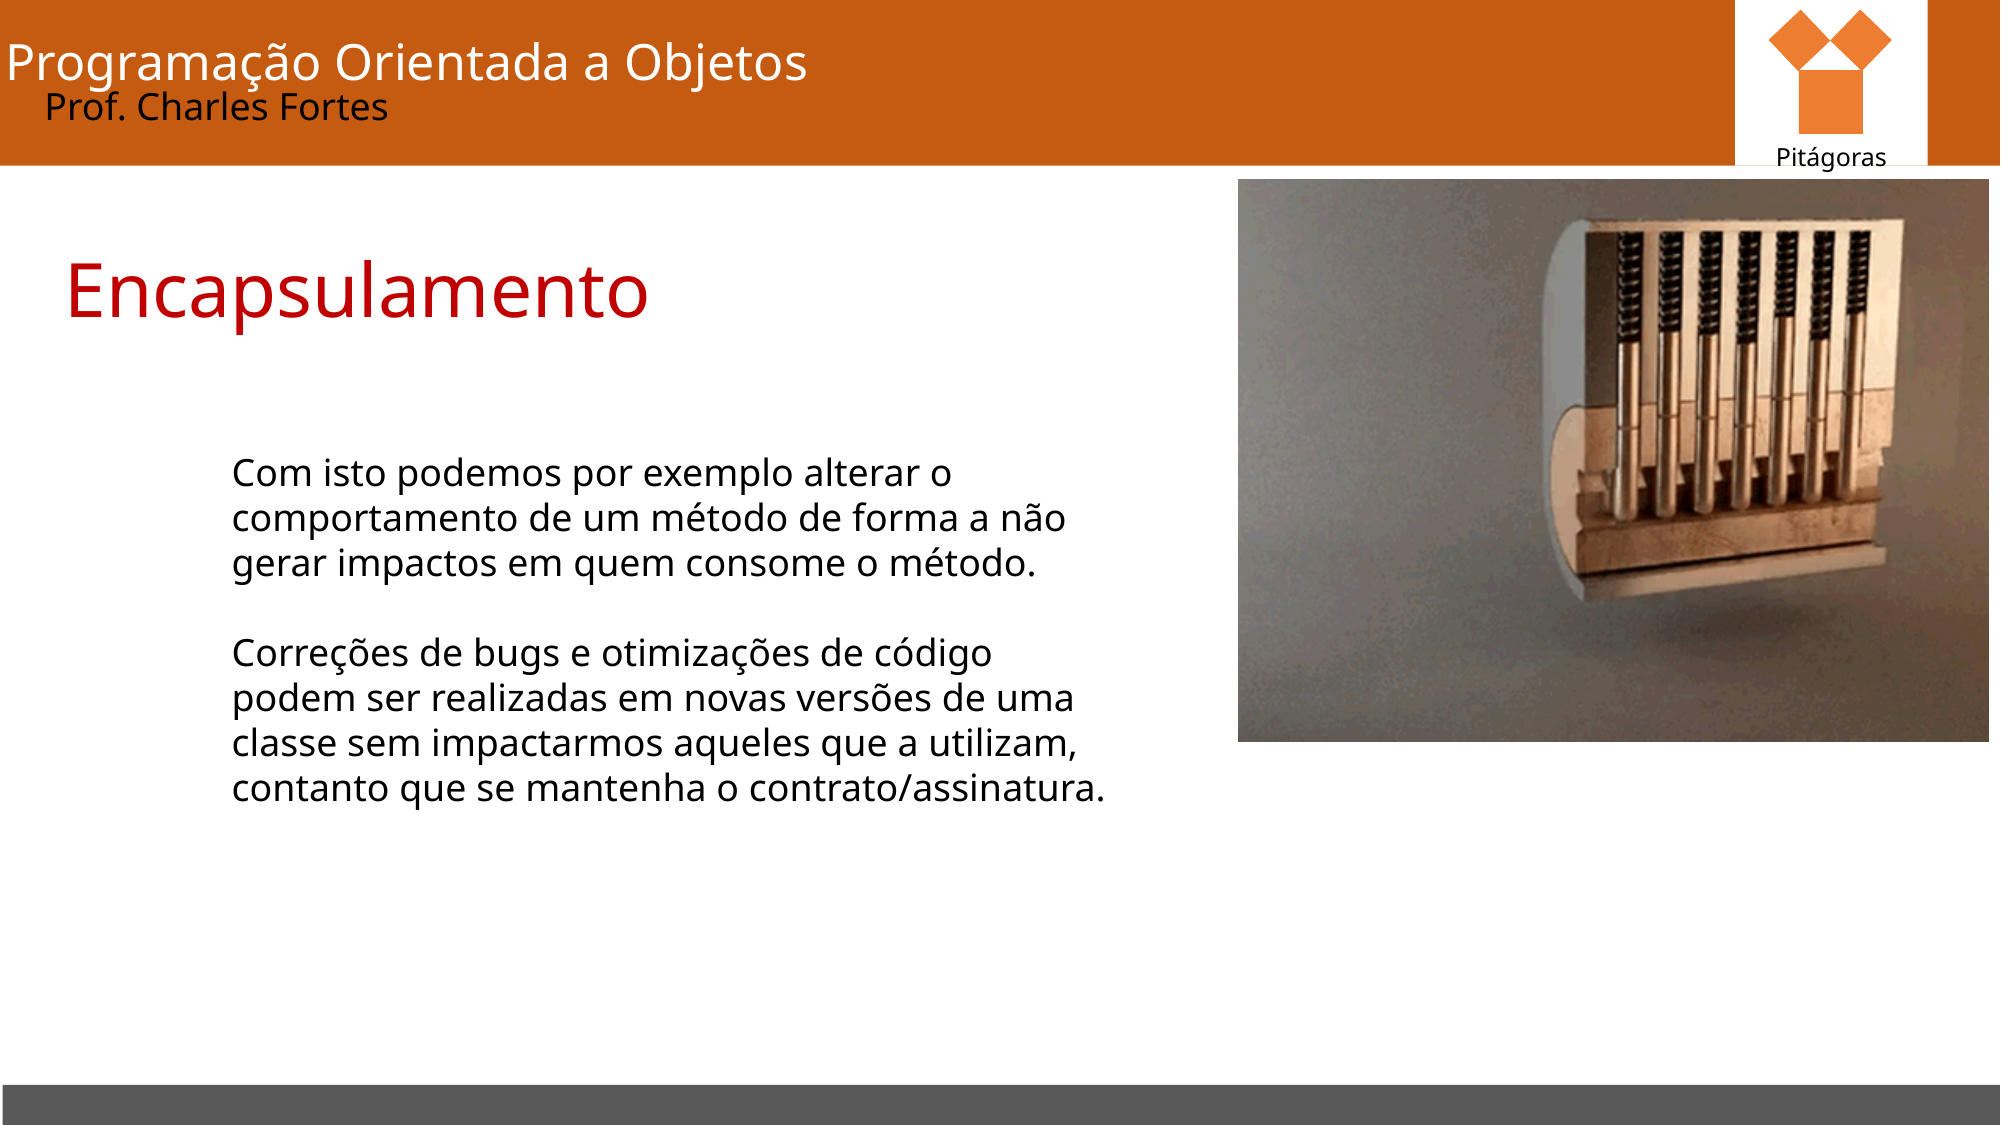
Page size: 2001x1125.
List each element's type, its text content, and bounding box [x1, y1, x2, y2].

text_box [2, 1084, 2000, 1125]
text_box Programação Orientada a Objetos [0, 23, 824, 98]
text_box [1767, 18, 1896, 179]
text_box [1734, 0, 1929, 167]
picture [1238, 179, 1989, 742]
text_box Encapsulamento [49, 235, 667, 340]
text_box [0, 0, 1734, 167]
text_box Com isto podemos por exemplo alterar o comportamento de um método de forma a não gerar impactos em quem consome o método. Correções de bugs e otimizações de código podem ser realizadas em novas versões de uma classe sem impactarmos aqueles que a utilizam, contanto que se mantenha o contrato/assinatura. [216, 441, 1143, 817]
text_box [1929, 0, 2000, 167]
text_box Prof. Charles Fortes [29, 75, 405, 136]
